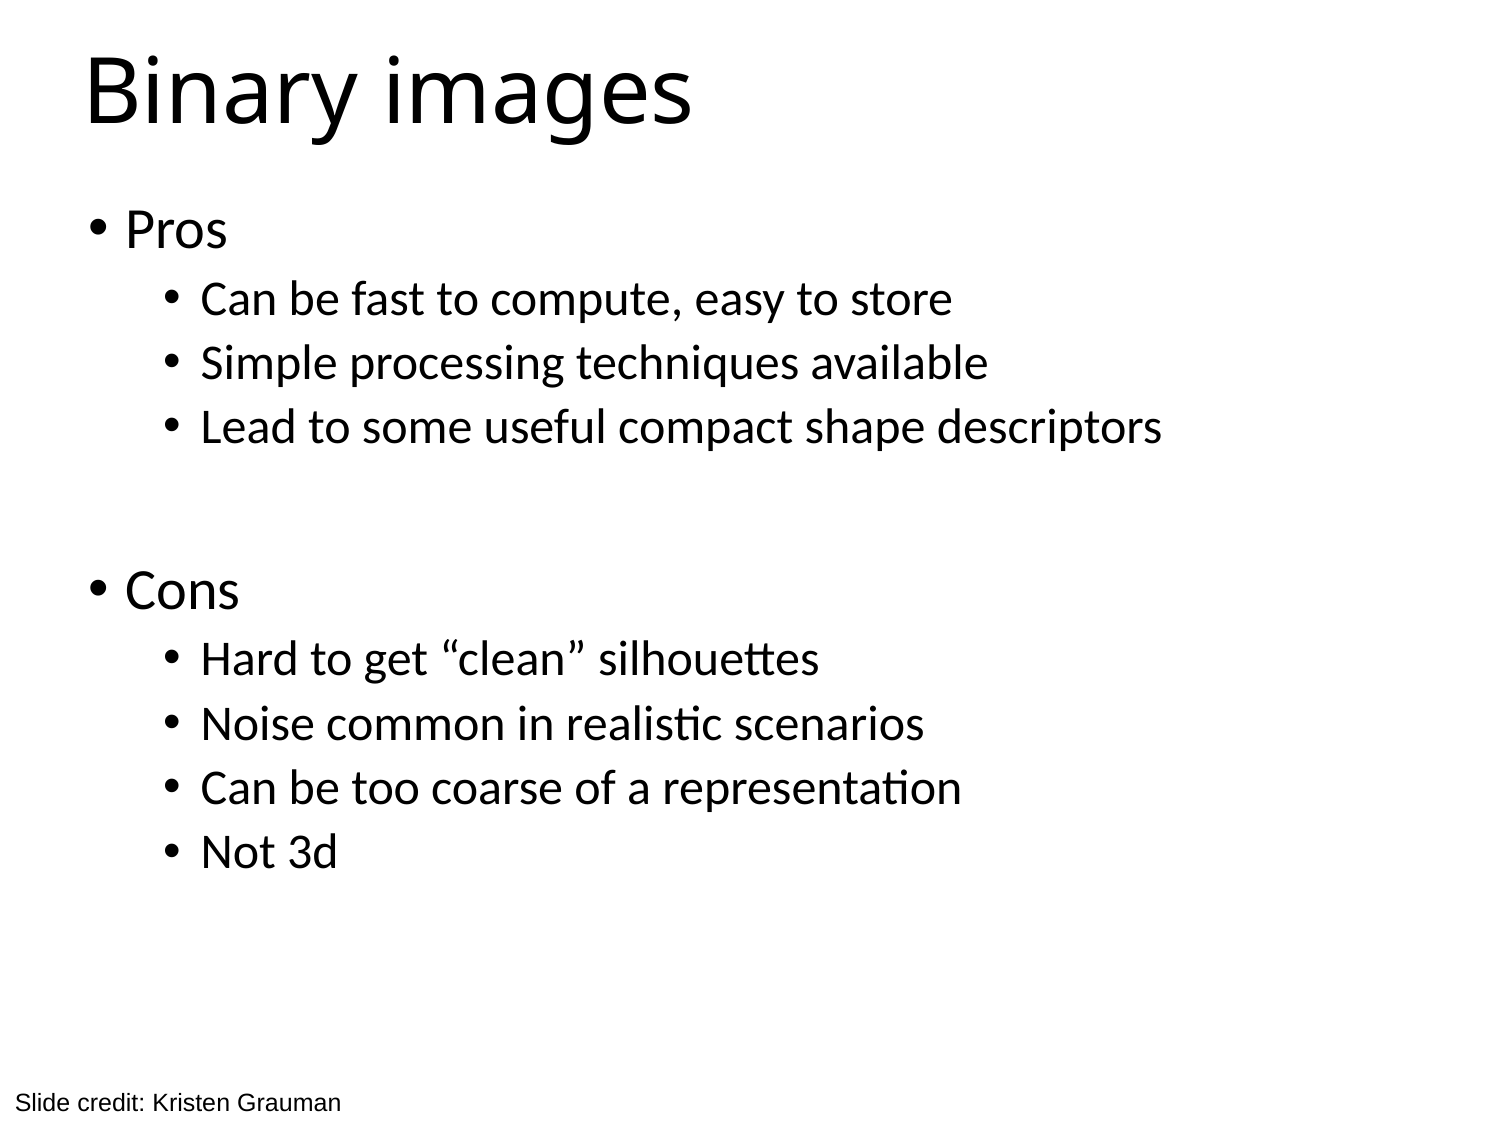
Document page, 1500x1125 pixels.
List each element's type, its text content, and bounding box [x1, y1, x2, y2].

text_box Slide credit: Kristen Grauman [0, 1079, 688, 1125]
title Binary images [67, 0, 1418, 188]
list Pros Can be fast to compute, easy to store Simple processing techniques available Lead to some useful compact shape descriptors Cons Hard to get “clean” silhouettes Noise common in realistic scenarios Can be too coarse of a representation Not 3d [73, 191, 1424, 979]
